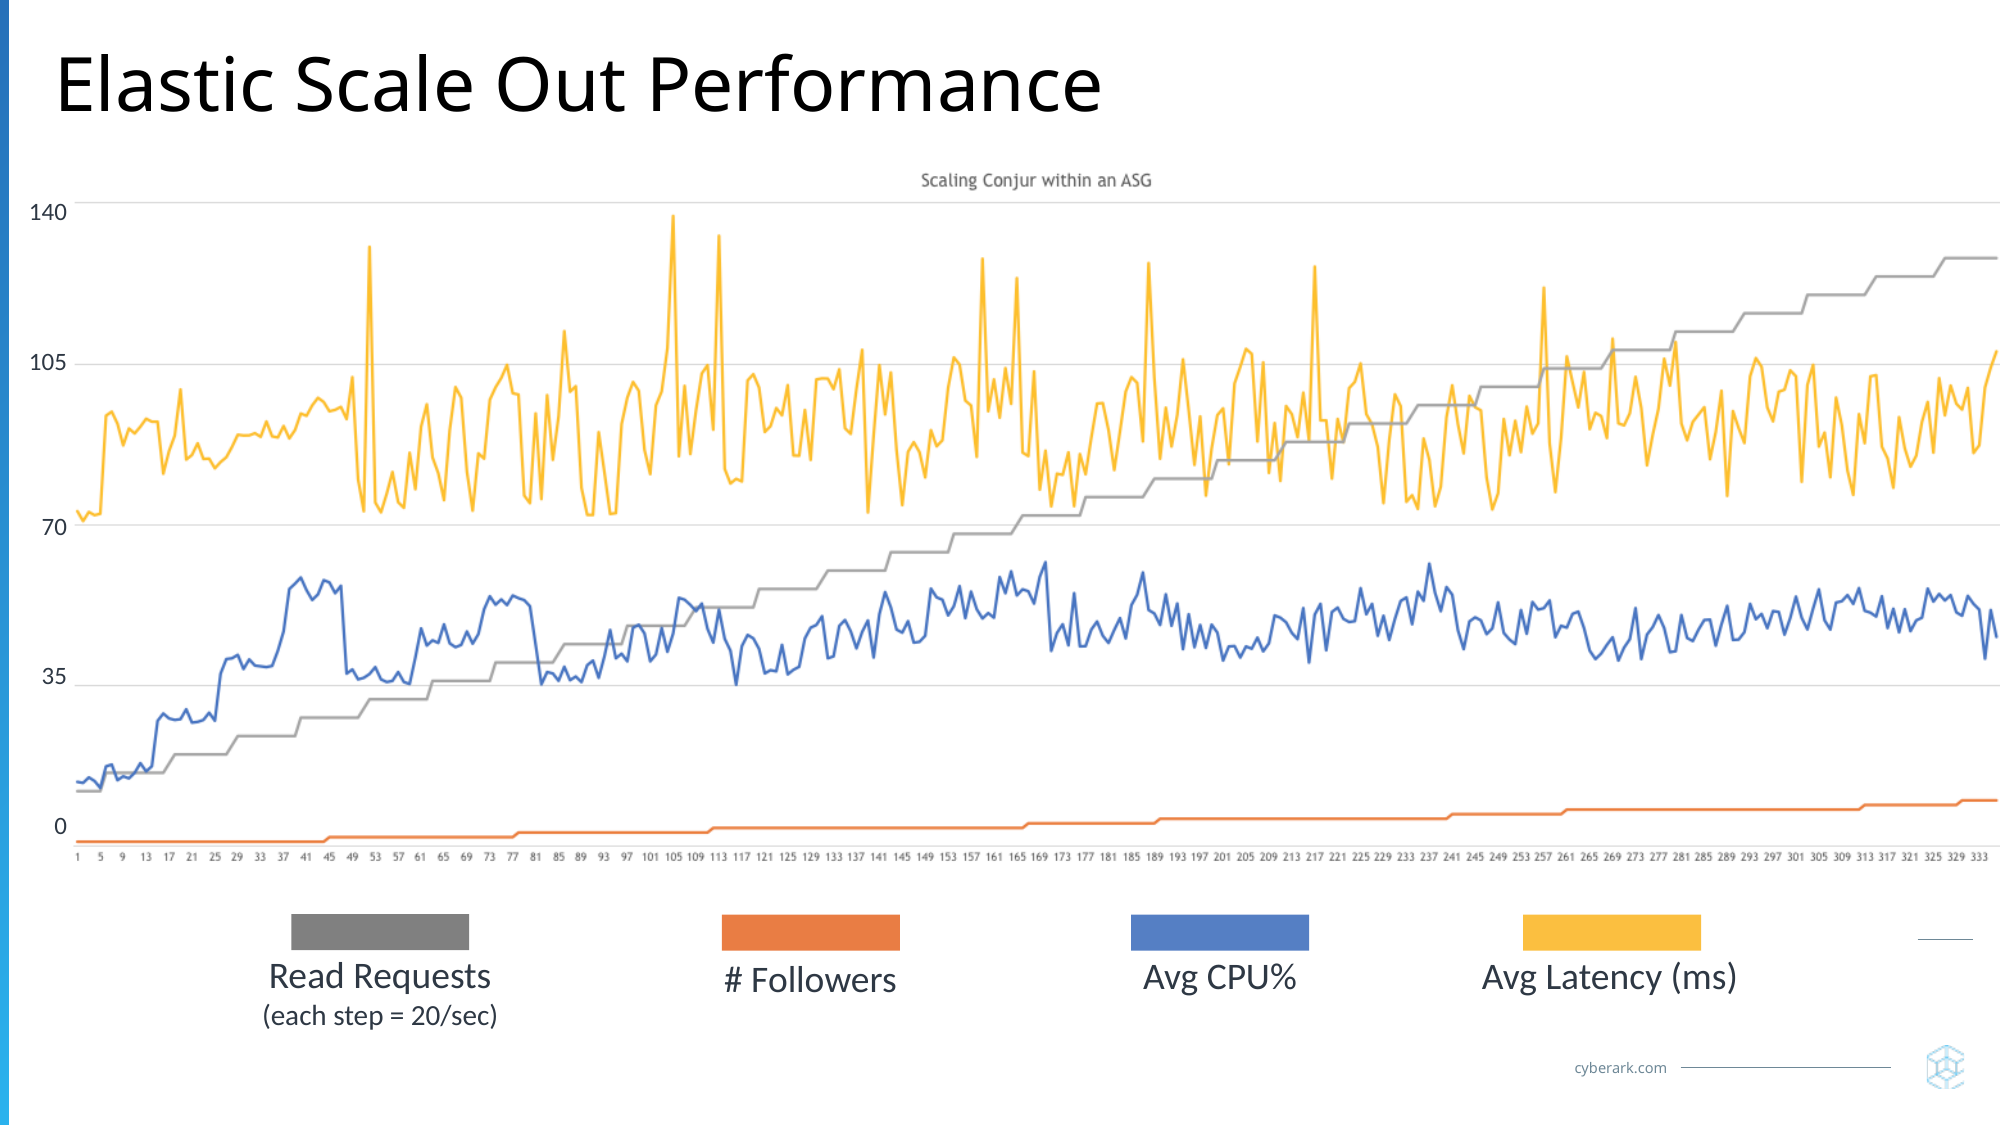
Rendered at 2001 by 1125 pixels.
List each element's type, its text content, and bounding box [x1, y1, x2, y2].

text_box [13, 170, 2000, 888]
title Elastic Scale Out Performance [54, 53, 1948, 120]
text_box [245, 914, 1755, 1040]
